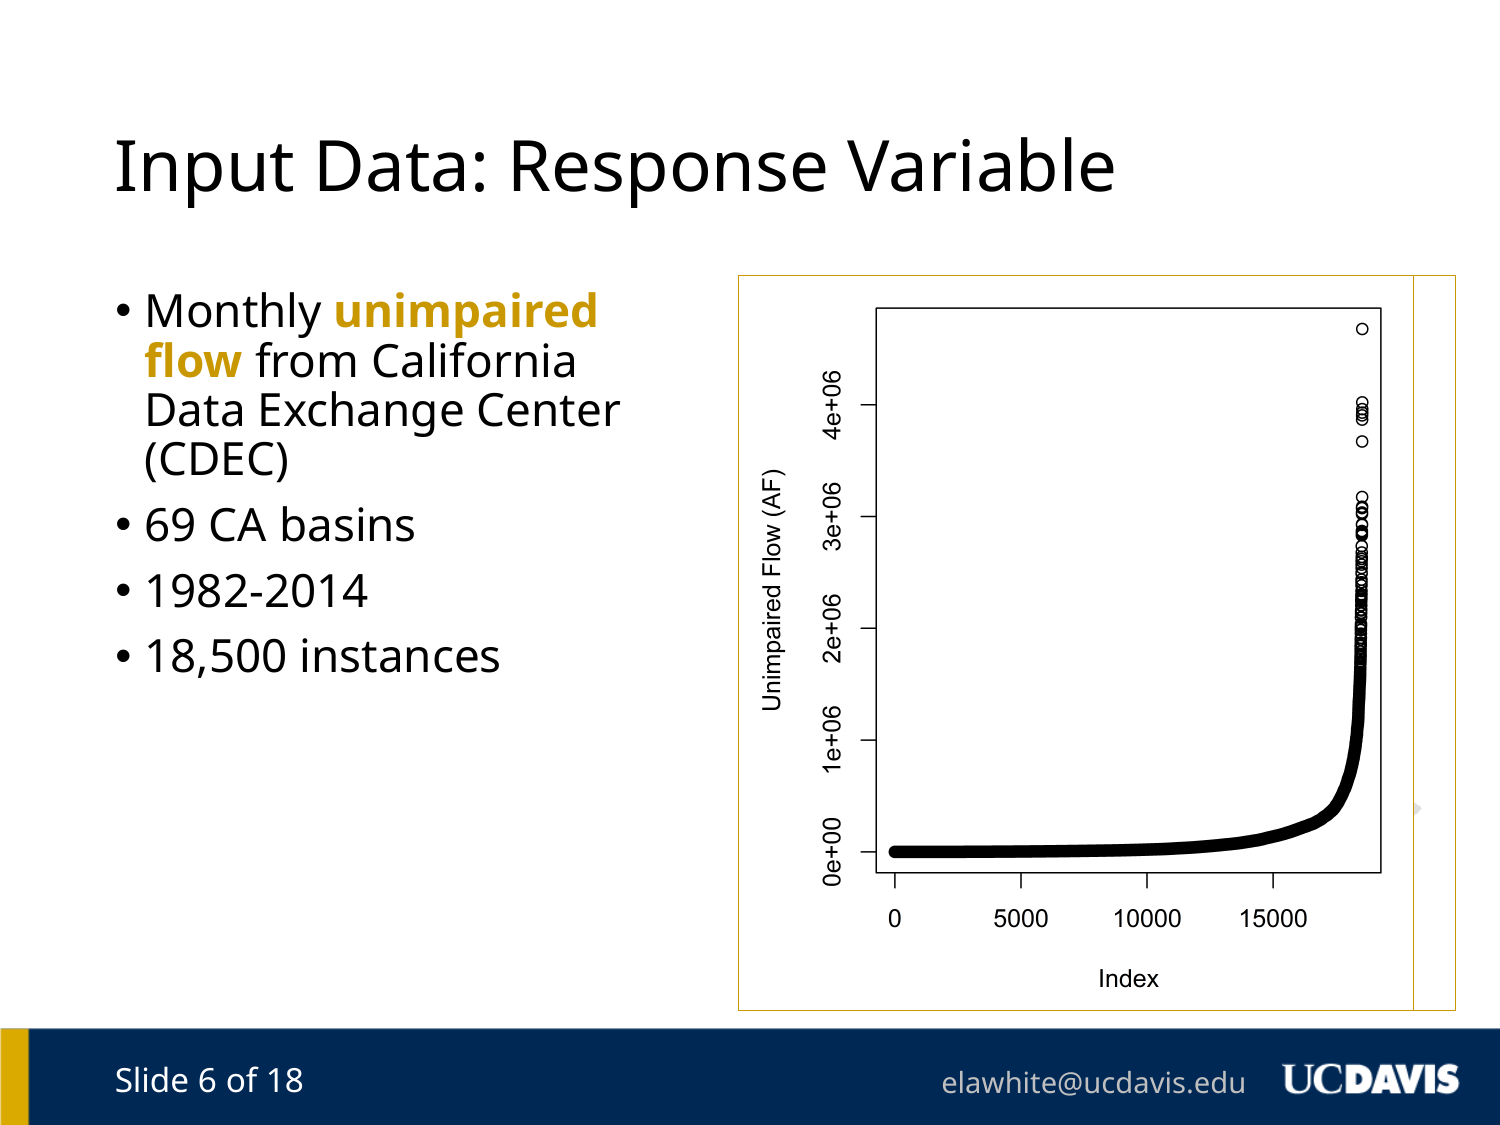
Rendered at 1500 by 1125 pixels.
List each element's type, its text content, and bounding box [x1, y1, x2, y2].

picture [0, 1028, 1500, 1125]
title Input Data: Response Variable [103, 59, 1397, 278]
list Monthly unimpaired flow from California Data Exchange Center (CDEC) 69 CA basins 1982-2014 18,500 instances [103, 282, 689, 1010]
picture [738, 275, 1456, 1011]
